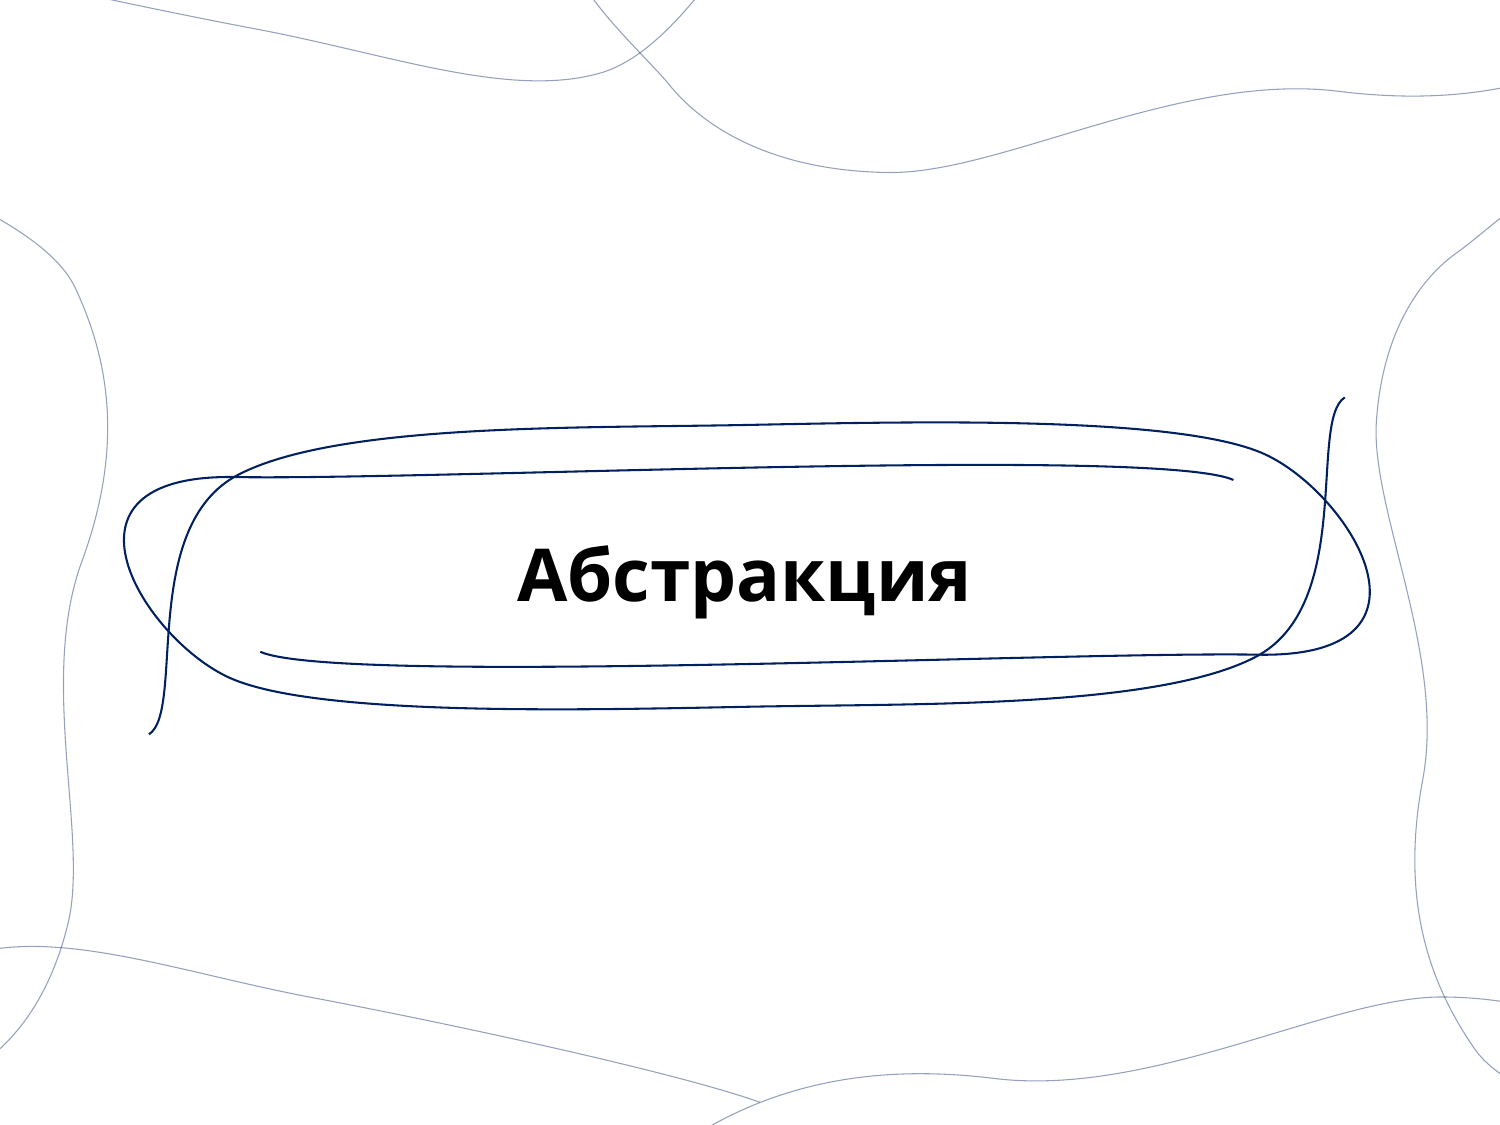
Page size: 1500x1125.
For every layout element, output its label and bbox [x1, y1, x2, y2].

text_box [0, 945, 760, 1125]
text_box [710, 995, 1500, 1125]
text_box [148, 421, 1371, 736]
text_box [107, 0, 639, 82]
text_box [227, 653, 1260, 711]
text_box [0, 218, 109, 947]
title [157, 621, 163, 628]
text_box [1375, 217, 1500, 1000]
text_box [1268, 396, 1346, 499]
text_box [592, 0, 1500, 174]
text_box [122, 475, 233, 632]
